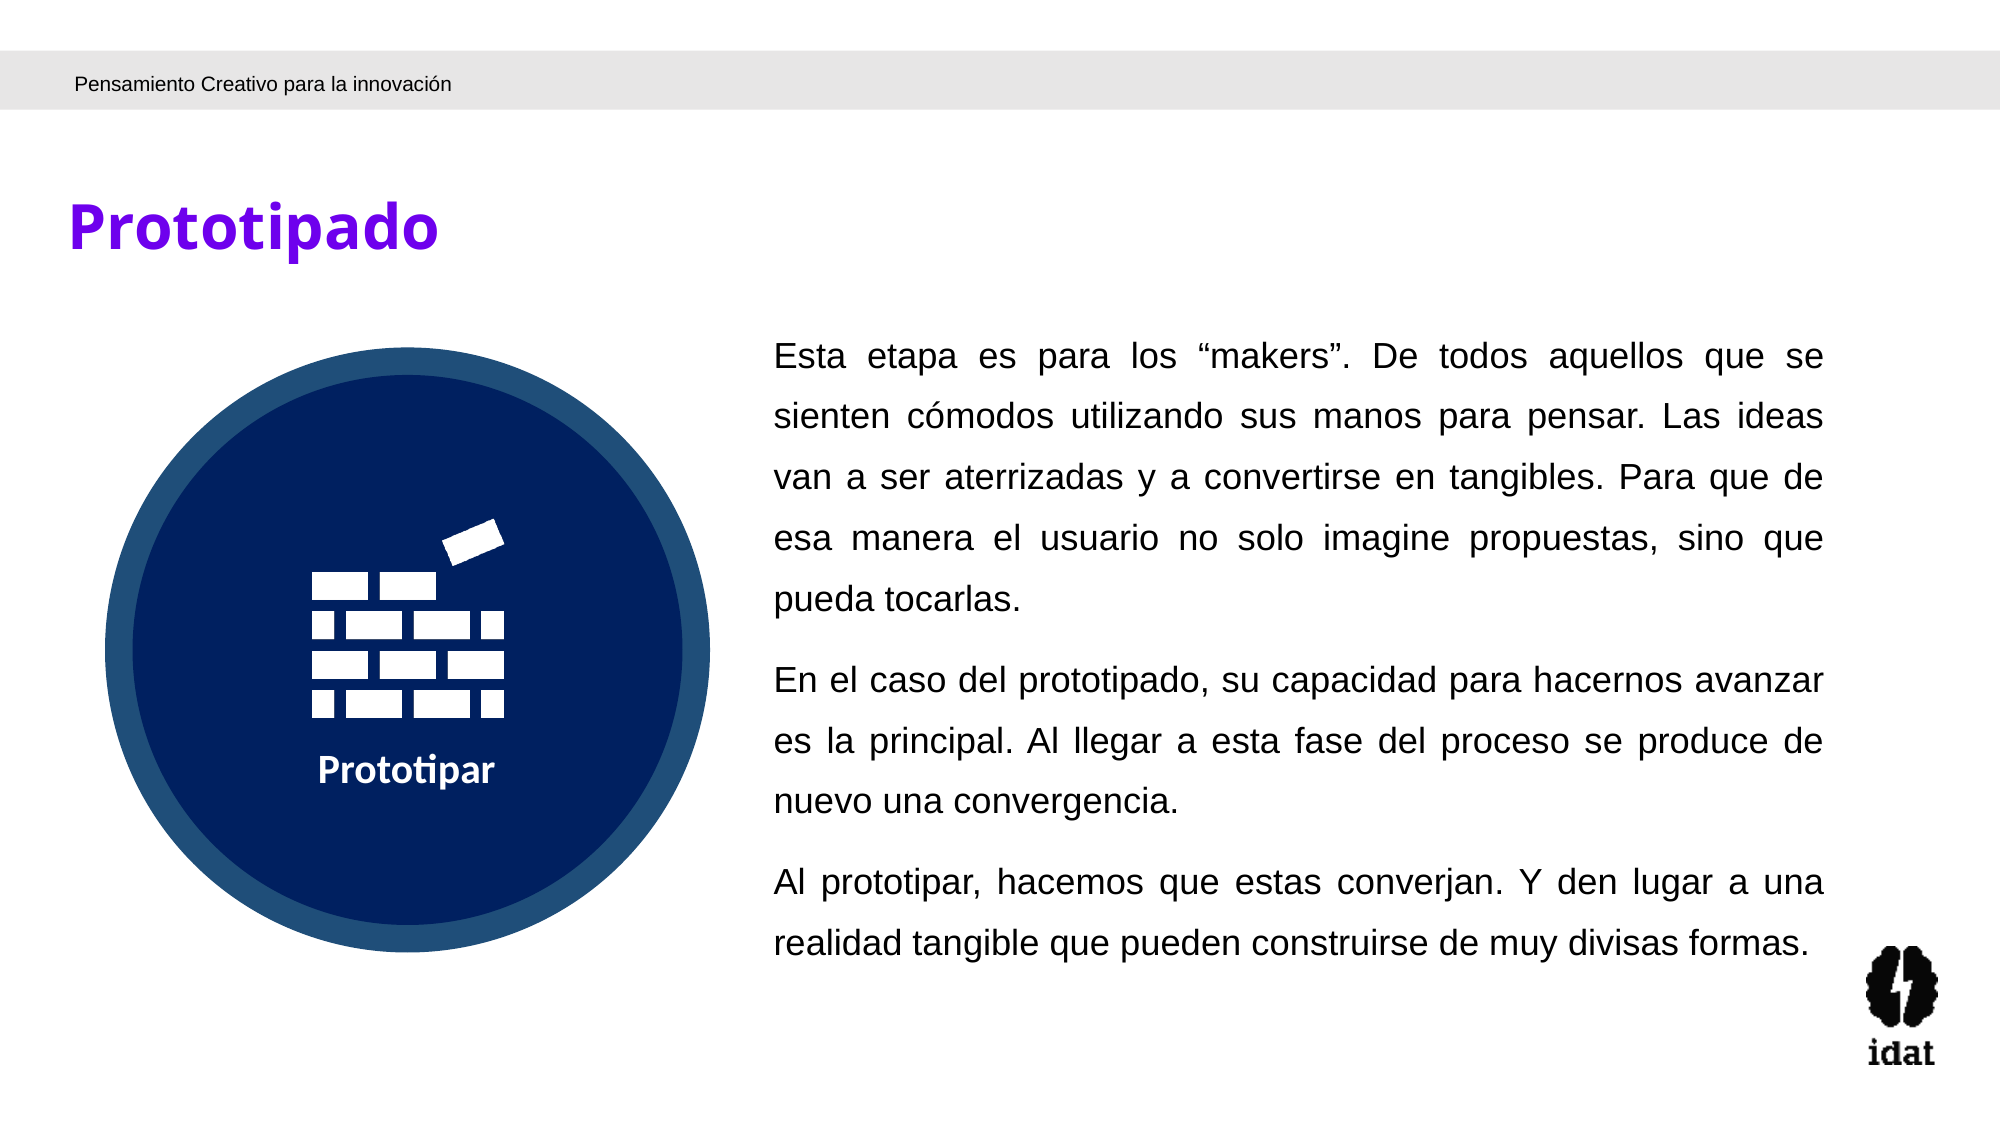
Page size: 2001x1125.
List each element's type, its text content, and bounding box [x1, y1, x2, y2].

picture [272, 490, 543, 760]
picture [1866, 946, 1938, 1065]
text_box Prototipar [303, 760, 511, 800]
text_box [103, 346, 712, 954]
list Esta etapa es para los “makers”. De todos aquellos que se sienten cómodos utilizando sus manos para pensar. Las ideas van a ser aterrizadas y a convertirse en tangibles. Para que de esa manera el usuario no solo imagine propuestas, sino que pueda tocarlas. En el caso del prototipado, su capacidad para hacernos avanzar es la principal. Al llegar a esta fase del proceso se produce de nuevo una convergencia. Al prototipar, hacemos que estas converjan. Y den lugar a una realidad tangible que pueden construirse de muy divisas formas. [773, 292, 1826, 987]
text_box [131, 373, 684, 927]
list Prototipado [67, 194, 967, 274]
list Pensamiento Creativo para la innovación [74, 58, 690, 106]
